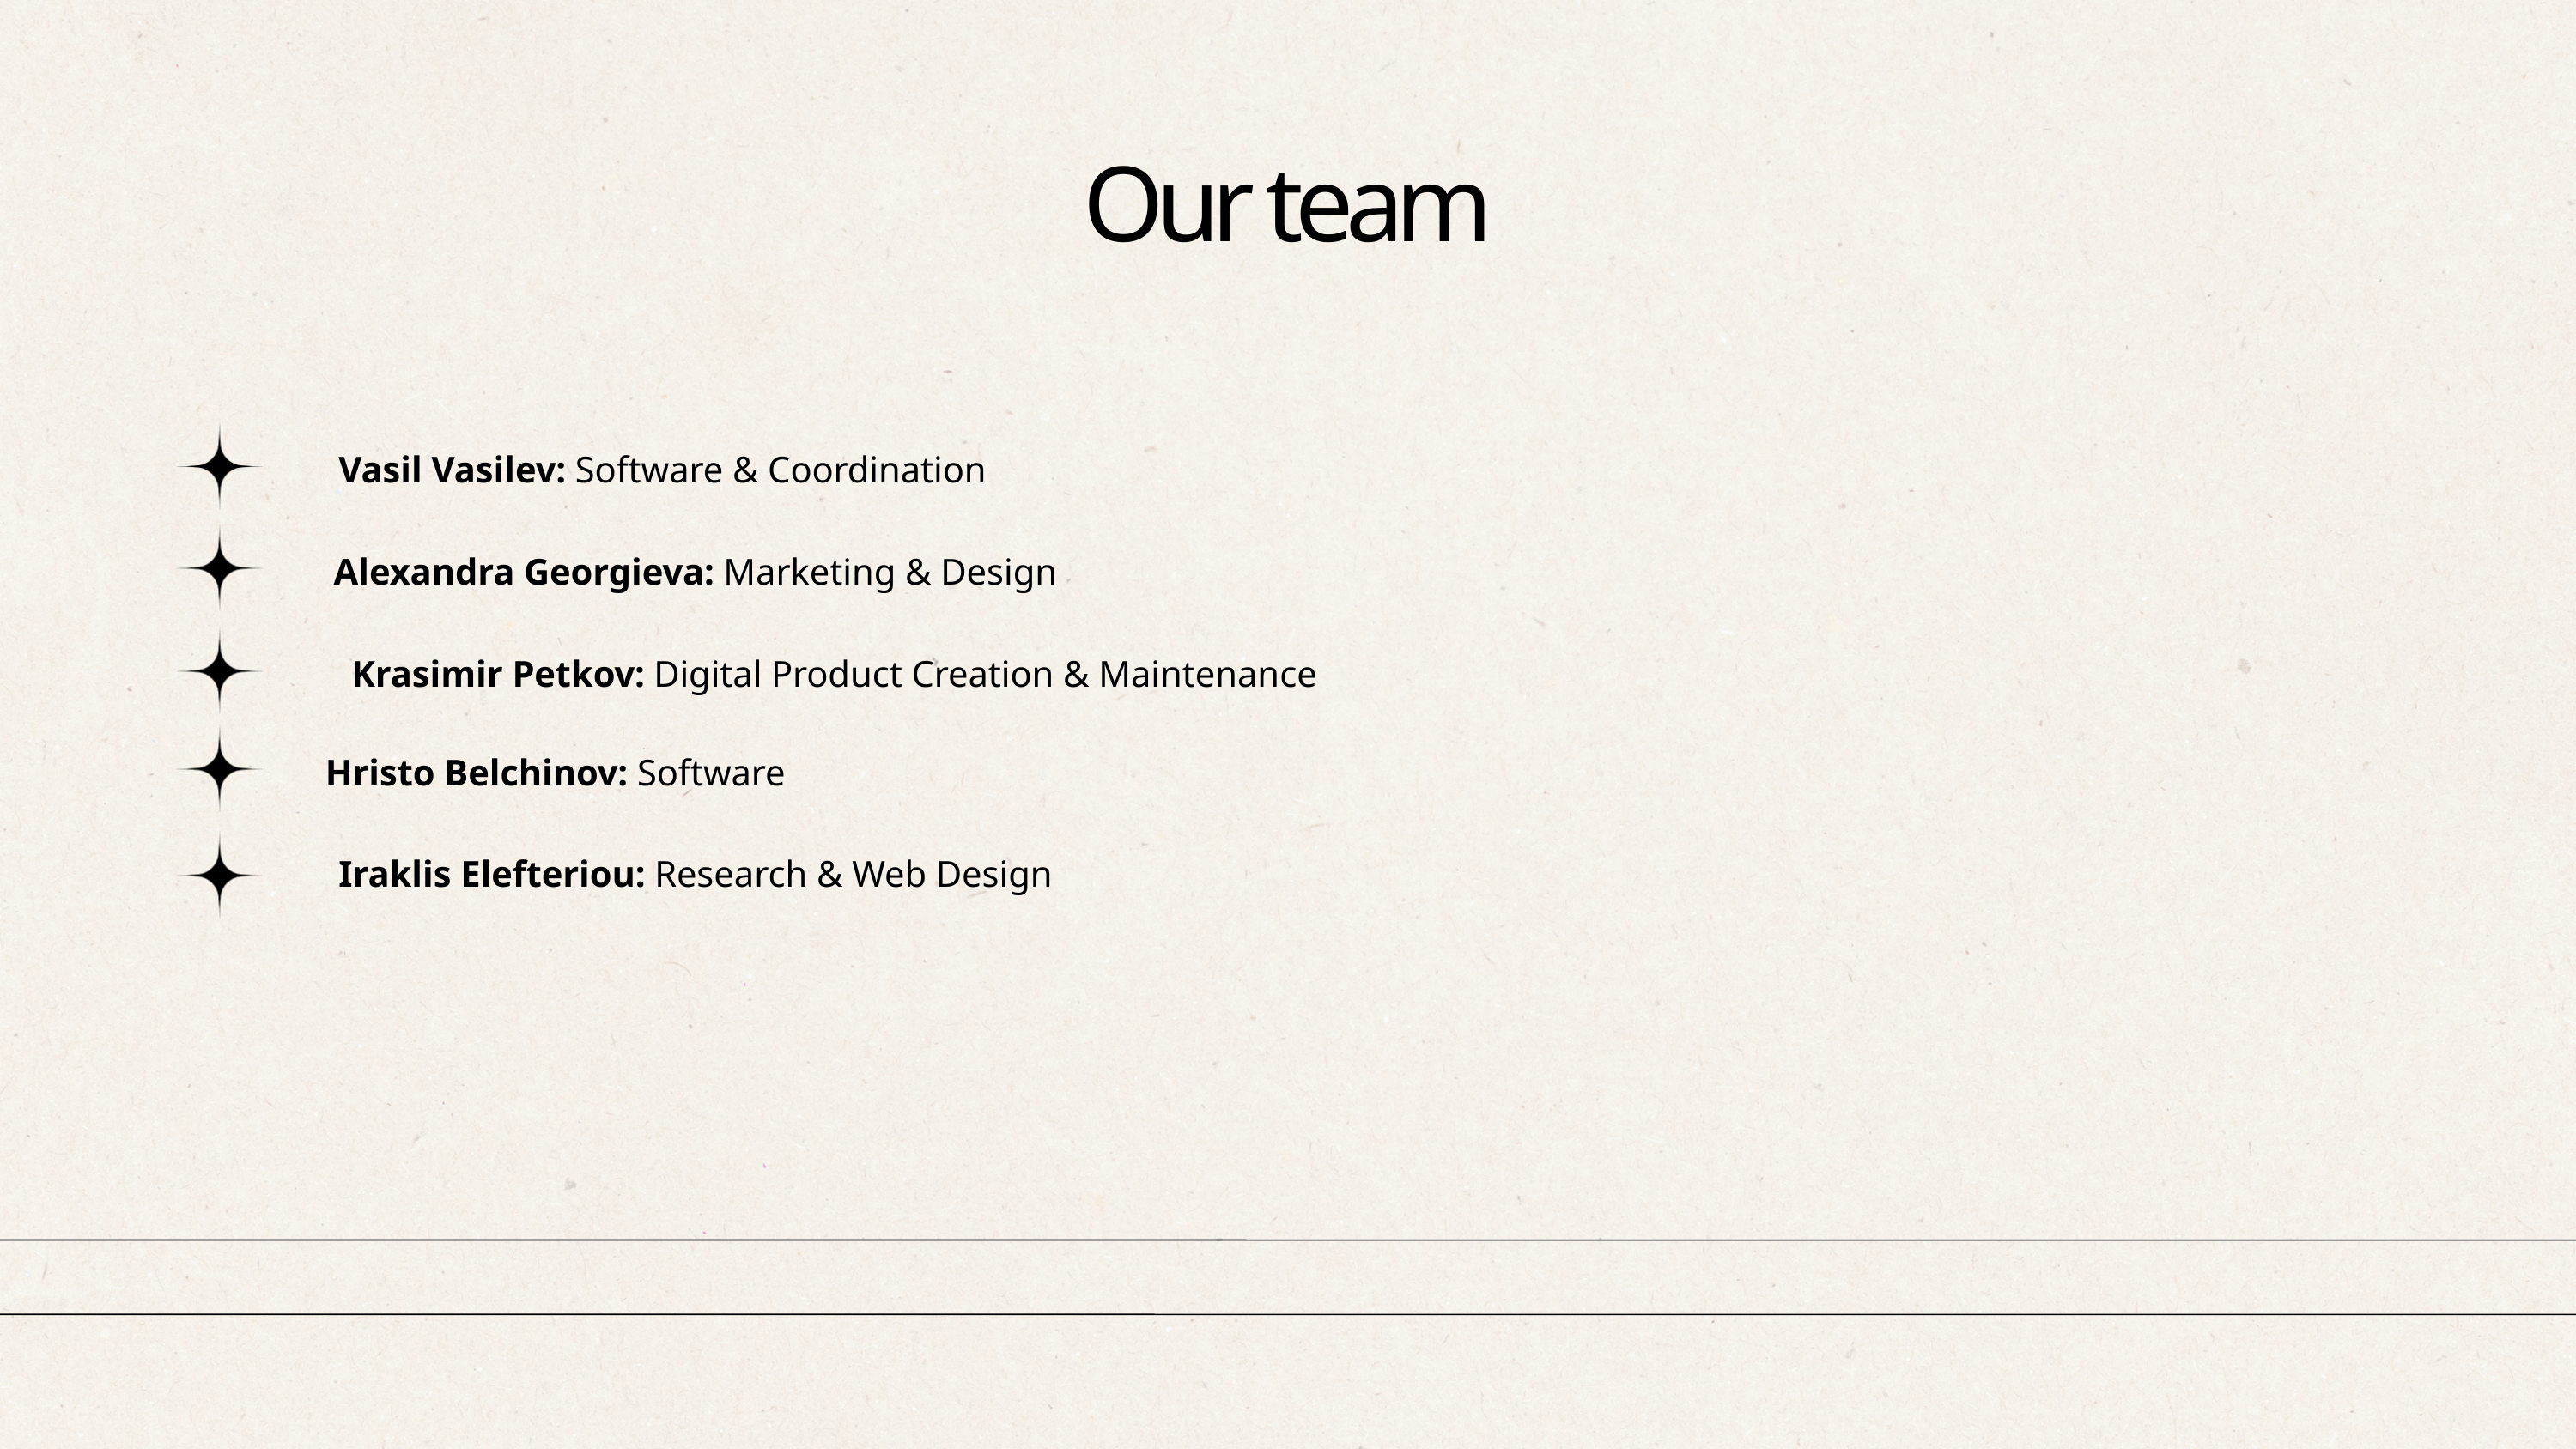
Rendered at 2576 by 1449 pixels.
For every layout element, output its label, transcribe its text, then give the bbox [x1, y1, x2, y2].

text_box [0, 0, 2576, 1240]
text_box [176, 523, 264, 611]
text_box Our team [781, 158, 1795, 263]
text_box [0, 1240, 2576, 1314]
text_box Krasimir Petkov: Digital Product Creation & Maintenance [251, 644, 1418, 694]
text_box Alexandra Georgieva: Marketing & Design [251, 542, 1140, 592]
text_box Hristo Belchinov: Software [251, 743, 860, 793]
text_box [176, 421, 264, 510]
text_box [176, 724, 264, 813]
text_box [0, 1315, 2576, 1449]
text_box [176, 626, 264, 714]
text_box Vasil Vasilev: Software & Coordination [251, 440, 1074, 490]
text_box Iraklis Elefteriou: Research & Web Design [251, 844, 1140, 894]
text_box [176, 830, 264, 919]
